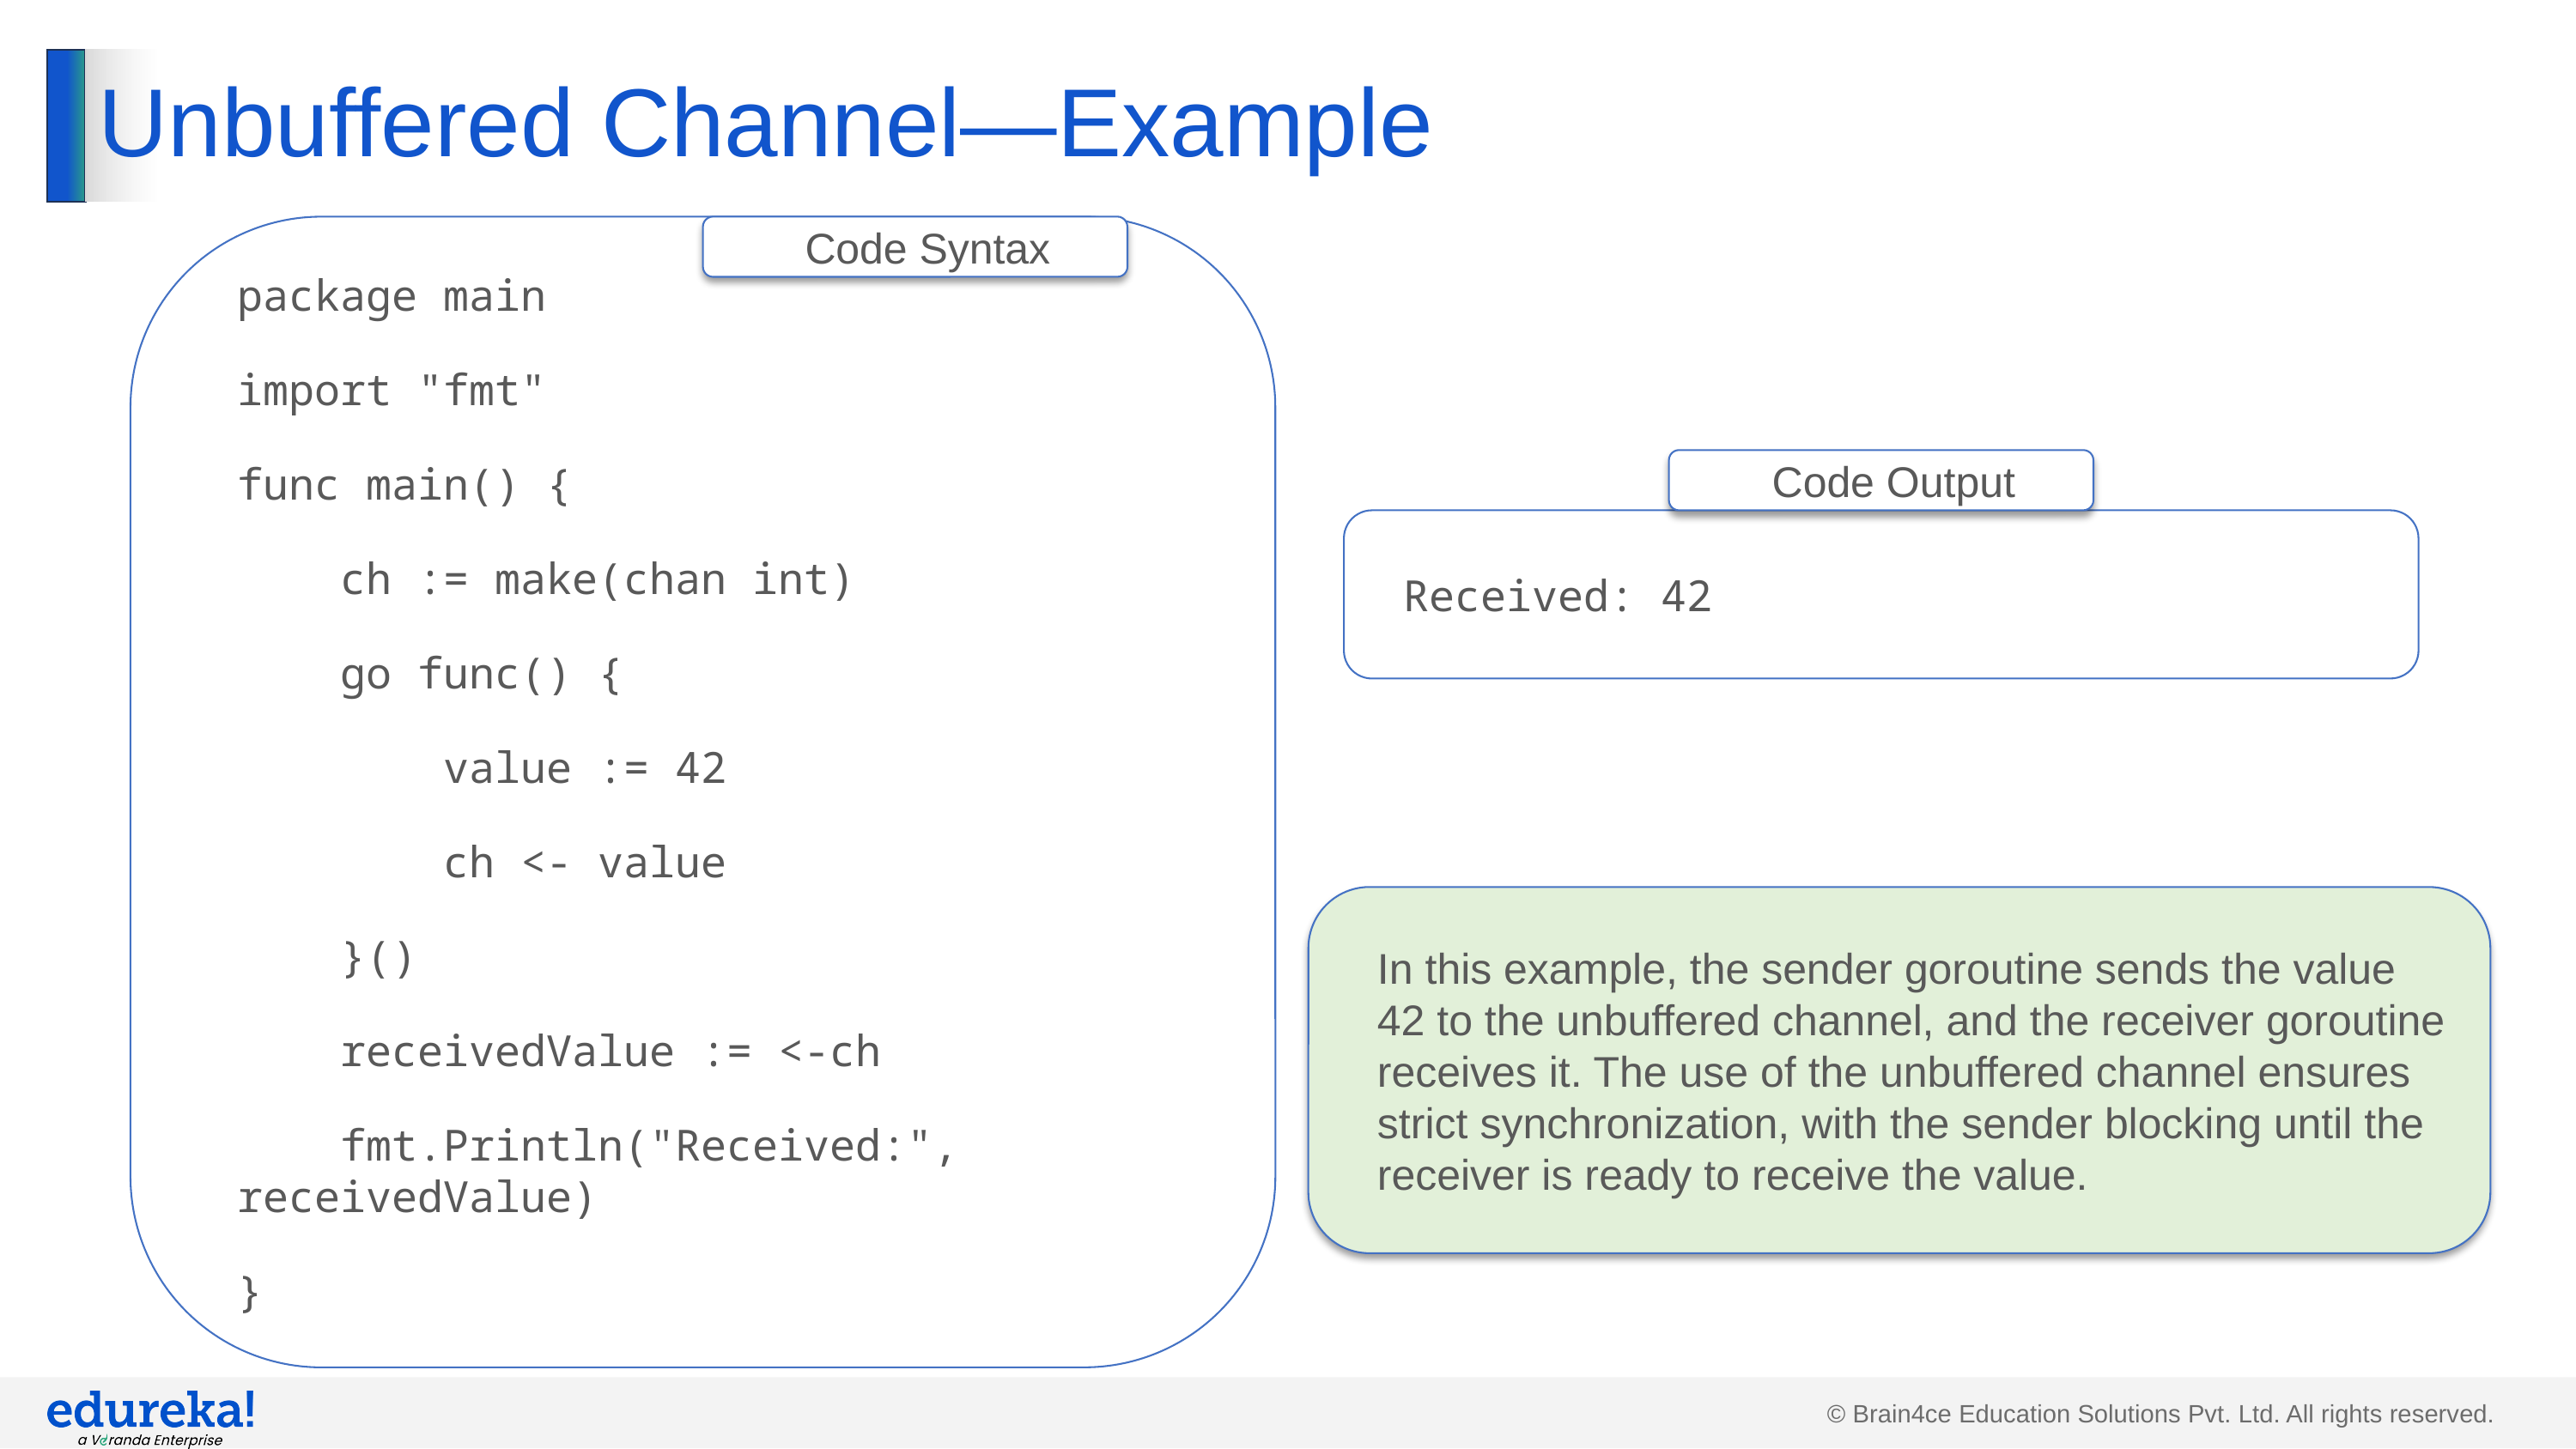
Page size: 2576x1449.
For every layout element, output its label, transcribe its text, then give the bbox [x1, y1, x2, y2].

text_box In this example, the sender goroutine sends the value 42 to the unbuffered channel, and the receiver goroutine receives it. The use of the unbuffered channel ensures strict synchronization, with the sender blocking until the receiver is ready to receive the value. [1308, 887, 2491, 1253]
picture [47, 1391, 253, 1449]
title Unbuffered Channel—Example [85, 49, 2491, 202]
text_box package main import "fmt" func main() { ch := make(chan int) go func() { value := 42 ch <- value }() receivedValue := <-ch fmt.Println("Received:", receivedValue) } [130, 216, 1276, 1367]
text_box Received: 42 [1344, 510, 2419, 679]
text_box Code Output [1668, 450, 2094, 511]
text_box Code Syntax [702, 216, 1128, 277]
